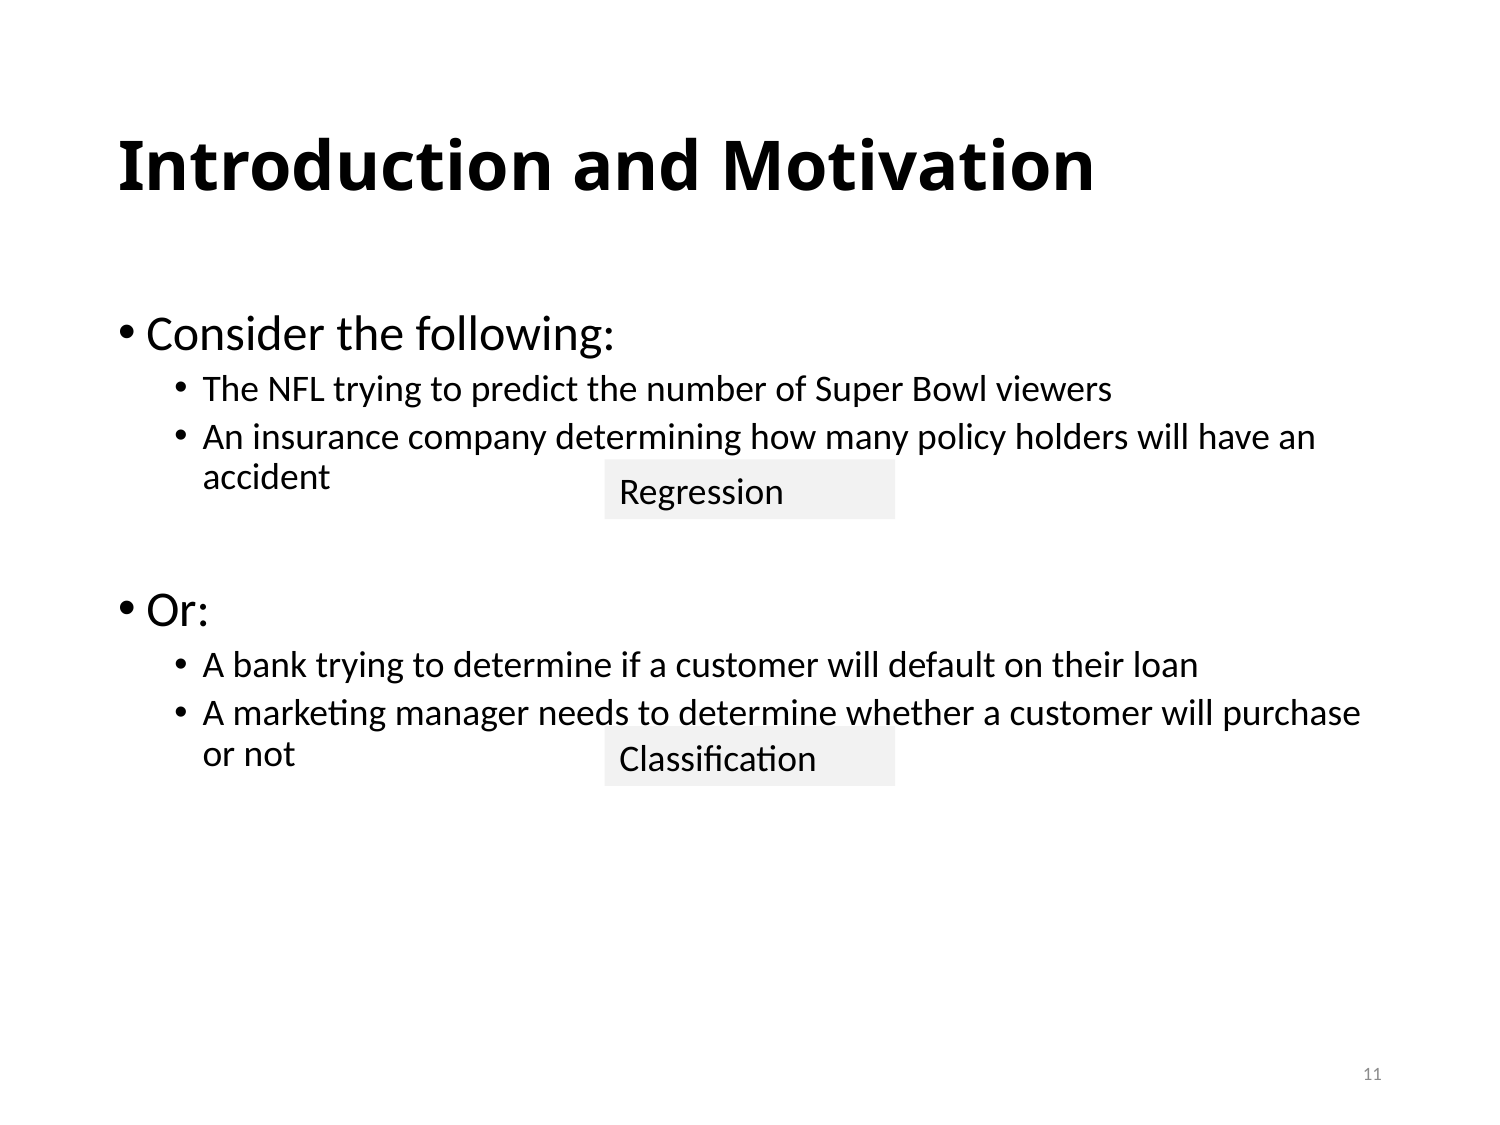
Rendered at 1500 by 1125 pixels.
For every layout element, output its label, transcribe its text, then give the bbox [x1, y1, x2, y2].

title Introduction and Motivation [103, 59, 1397, 278]
slide_number 11 [1059, 1042, 1397, 1103]
text_box Classification [604, 726, 896, 786]
list Consider the following: The NFL trying to predict the number of Super Bowl viewers An insurance company determining how many policy holders will have an accident Or: A bank trying to determine if a customer will default on their loan A marketing manager needs to determine whether a customer will purchase or not [103, 299, 1397, 1014]
text_box Regression [604, 459, 896, 520]
